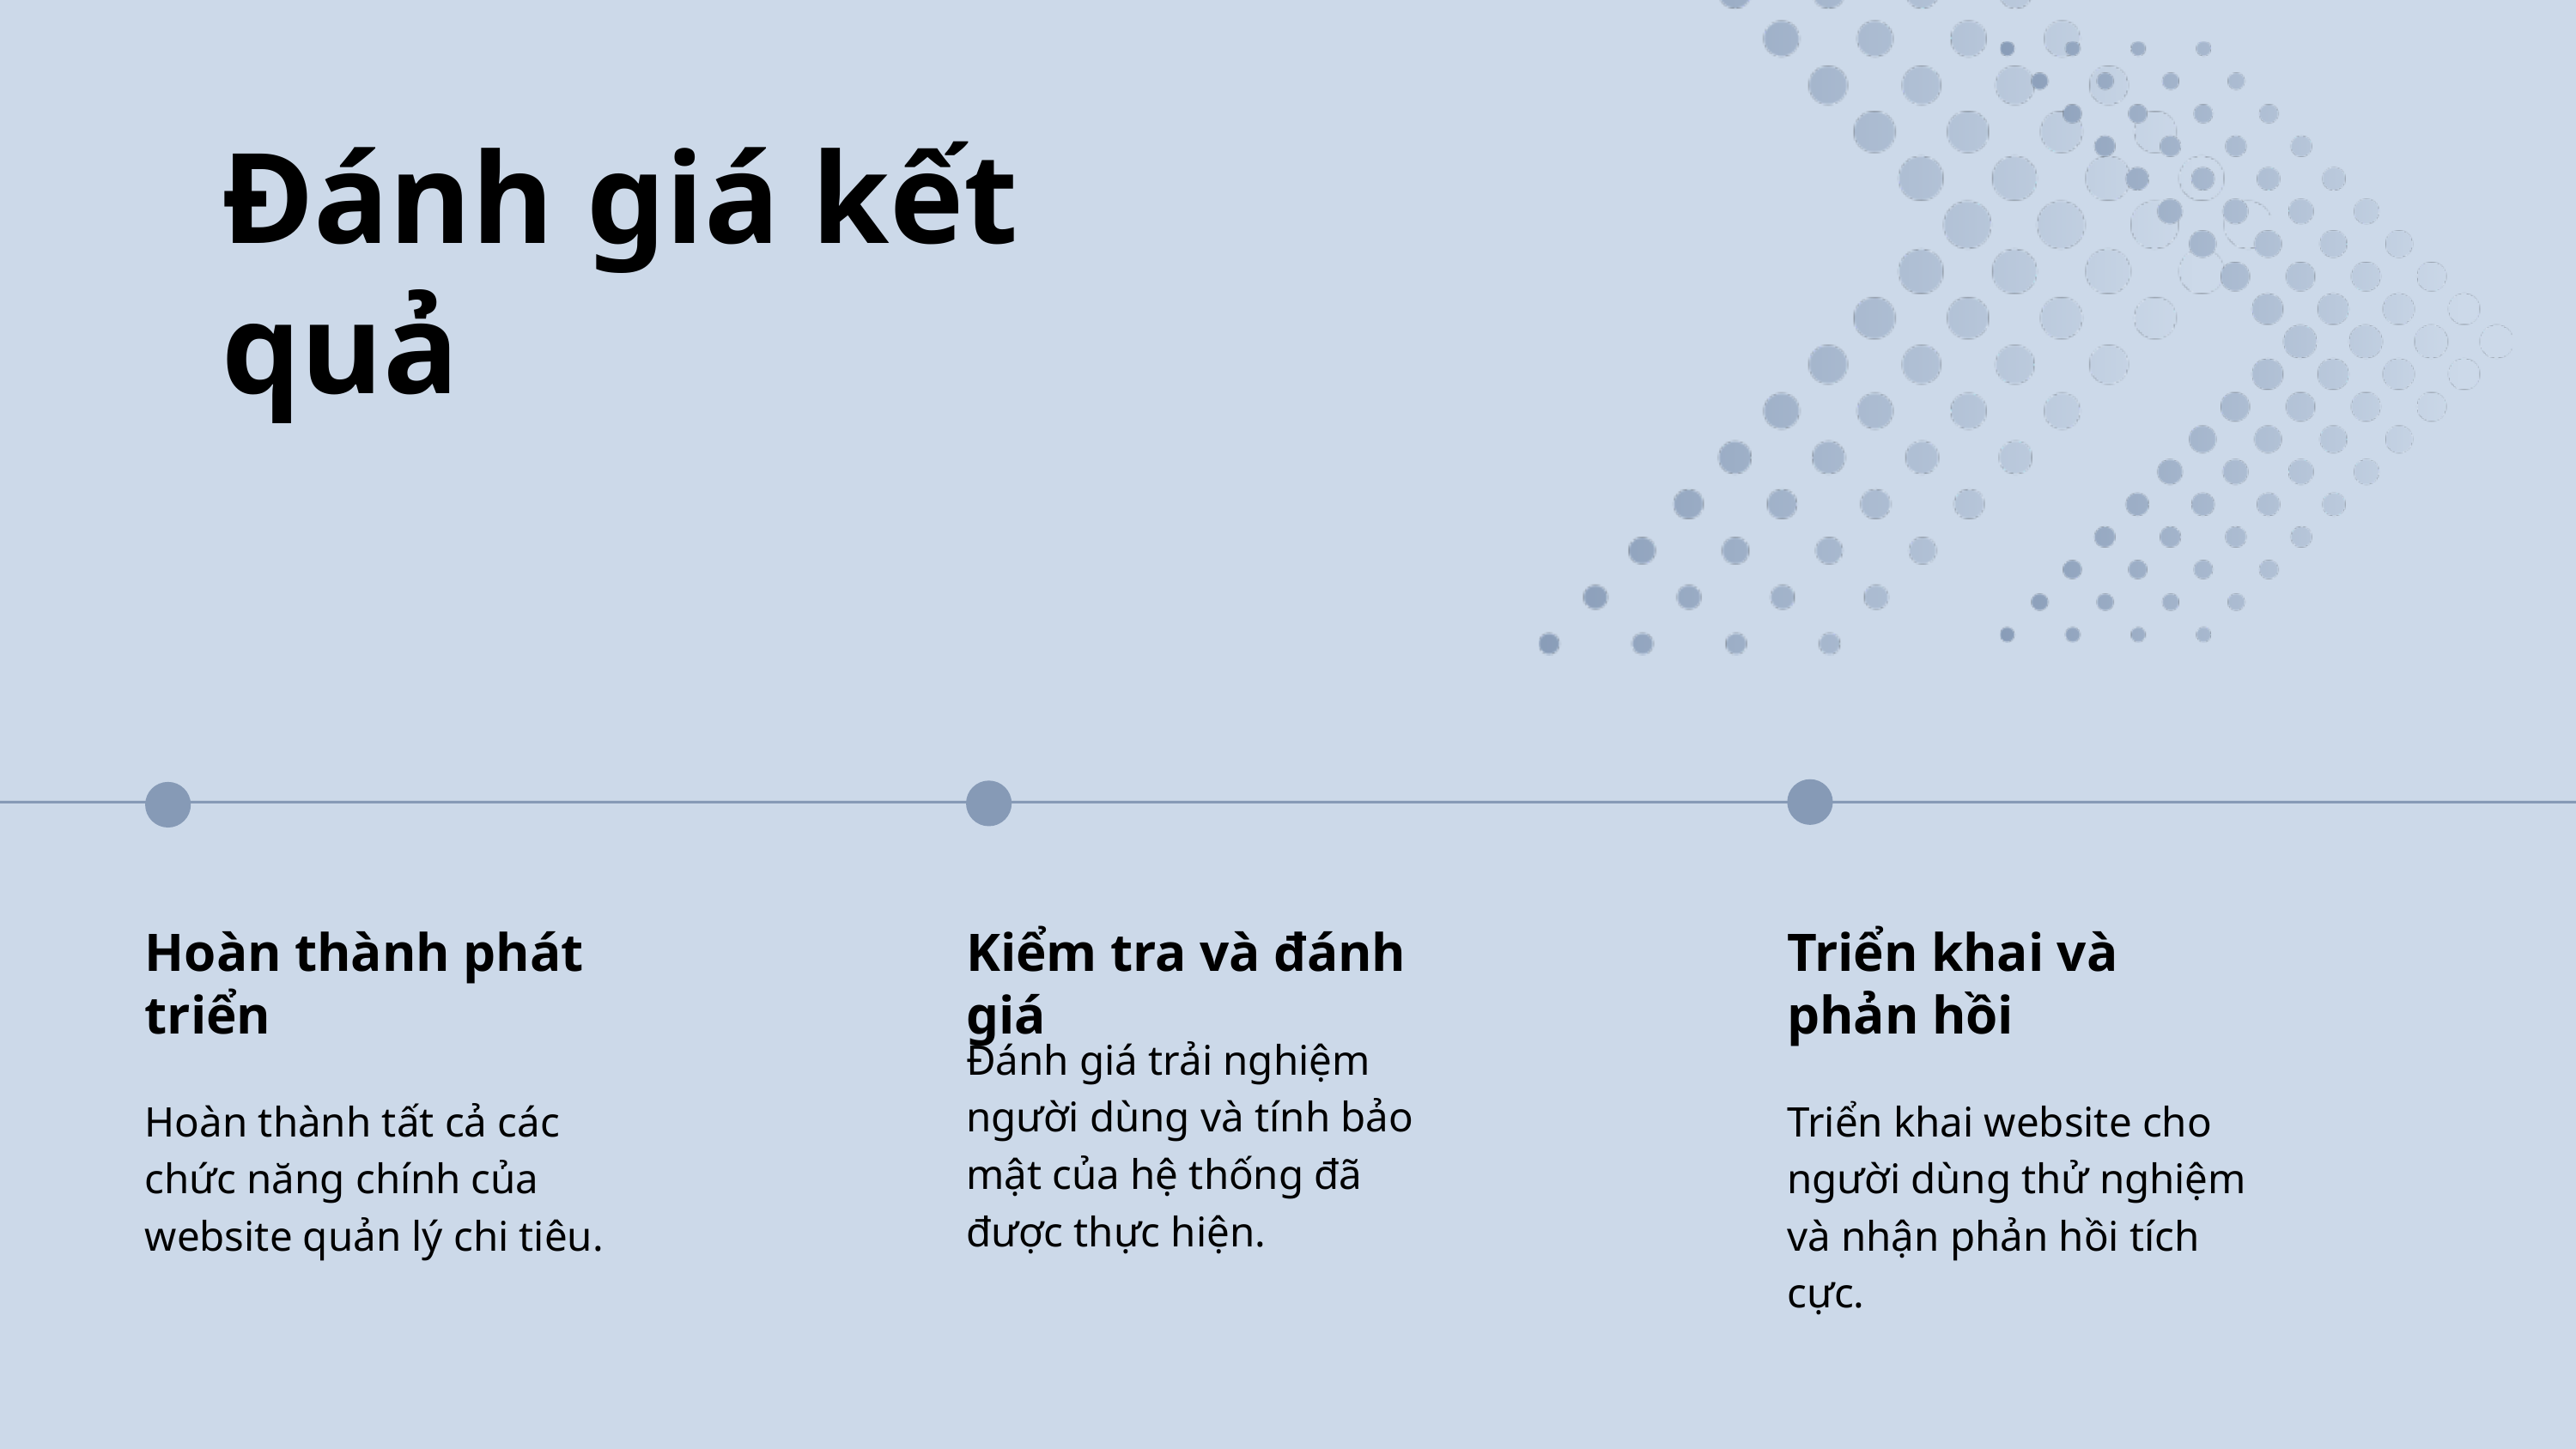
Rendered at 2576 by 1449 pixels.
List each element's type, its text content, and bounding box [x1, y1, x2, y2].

text_box [2000, 41, 2513, 643]
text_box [144, 927, 619, 1260]
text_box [1787, 927, 2262, 1260]
text_box Đánh giá kết quả [222, 118, 1224, 419]
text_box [1787, 779, 1833, 826]
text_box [965, 927, 1441, 1198]
text_box [1539, 0, 2272, 657]
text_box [144, 781, 191, 828]
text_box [965, 780, 1012, 827]
